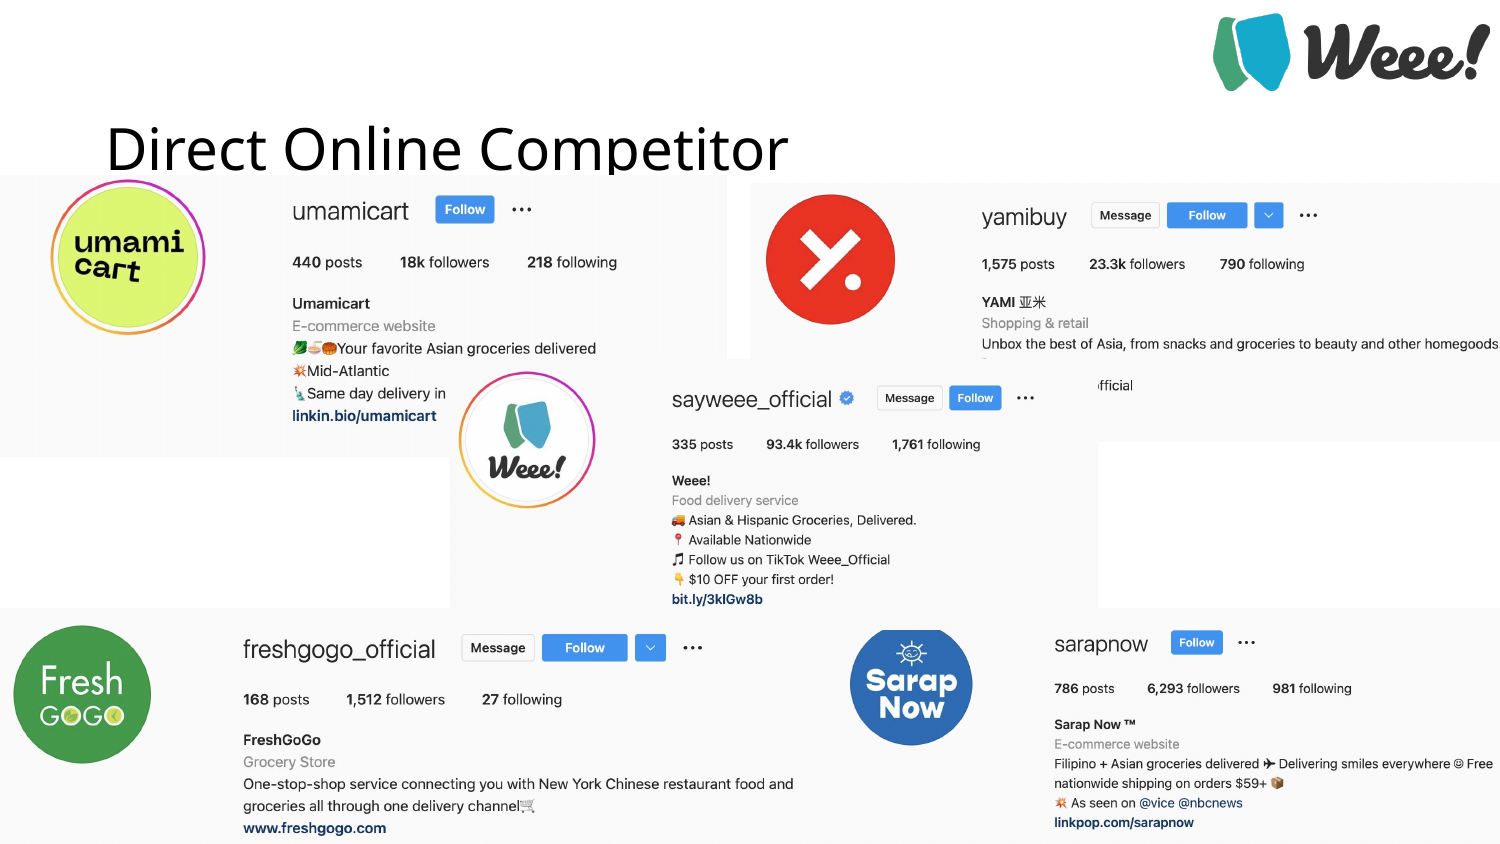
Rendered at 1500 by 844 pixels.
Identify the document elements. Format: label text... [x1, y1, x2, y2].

picture [0, 175, 1500, 844]
picture [1212, 12, 1490, 91]
title Direct Online Competitor [75, 61, 1425, 156]
